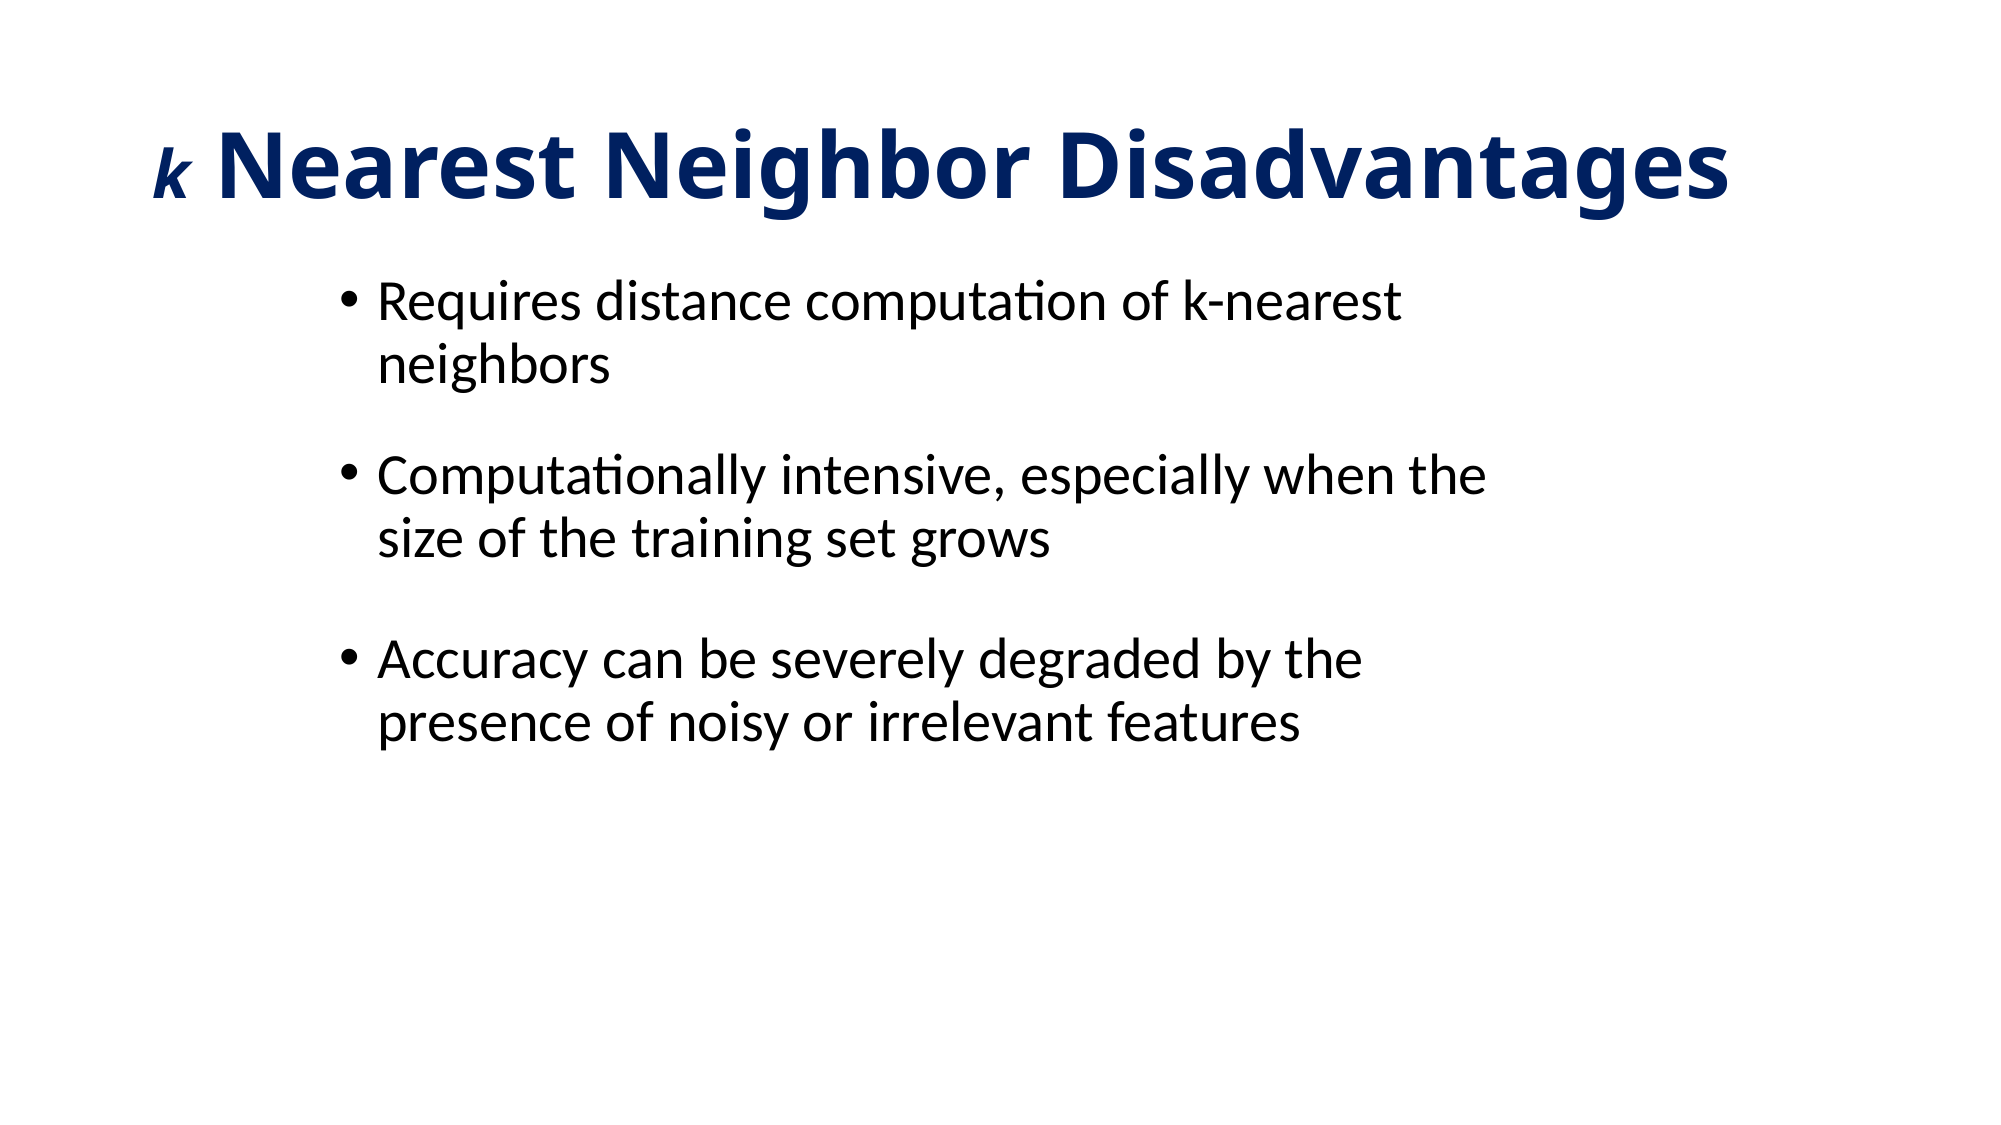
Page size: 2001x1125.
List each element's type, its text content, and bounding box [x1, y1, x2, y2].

title k Nearest Neighbor Disadvantages [137, 59, 1863, 278]
list Requires distance computation of k-nearest neighbors Computationally intensive, especially when the size of the training set grows Accuracy can be severely degraded by the presence of noisy or irrelevant features [324, 262, 1550, 1062]
